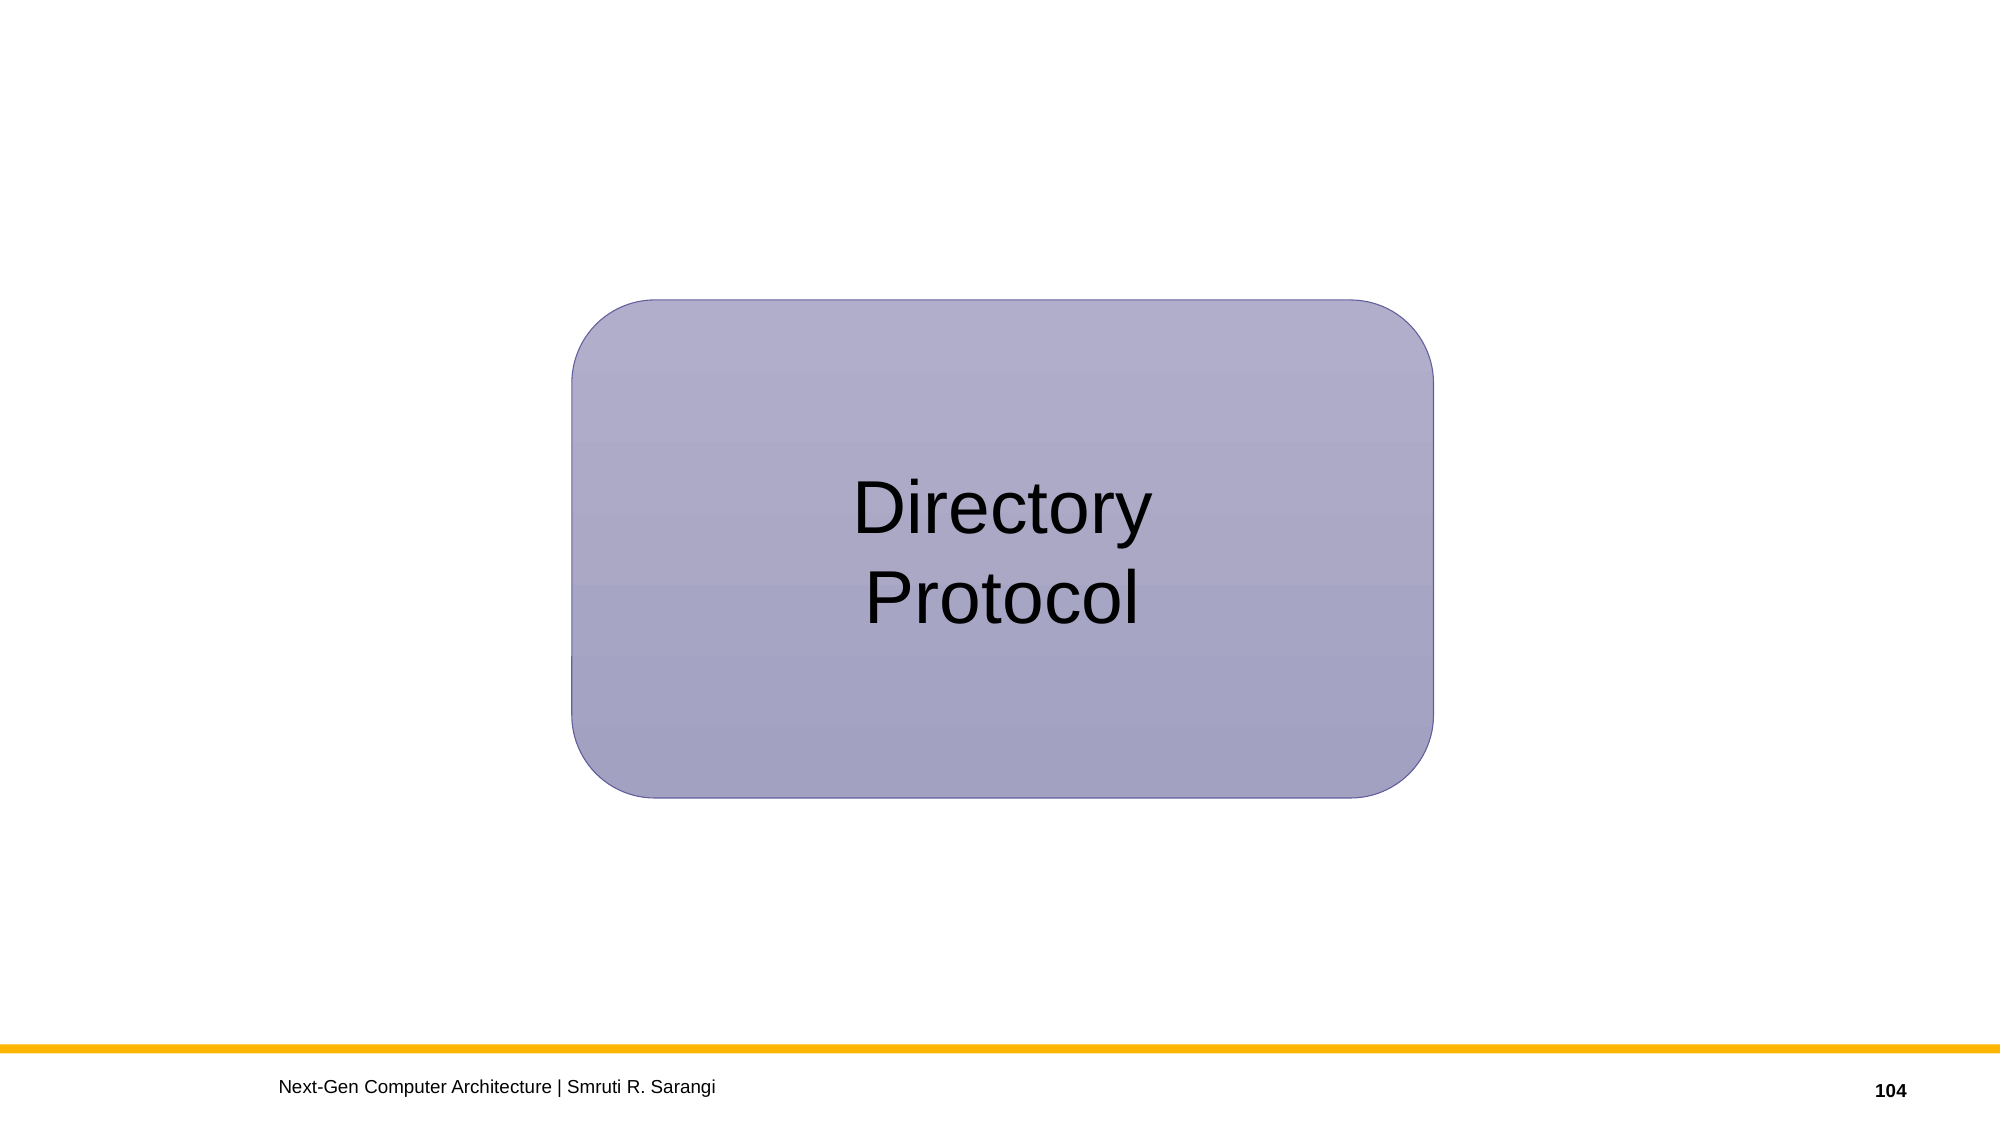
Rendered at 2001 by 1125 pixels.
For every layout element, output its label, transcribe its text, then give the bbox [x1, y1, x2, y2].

slide_number 104 [1711, 1071, 1922, 1109]
footer Next-Gen Computer Architecture | Smruti R. Sarangi [263, 1067, 1464, 1105]
text_box Directory Protocol [571, 299, 1435, 799]
